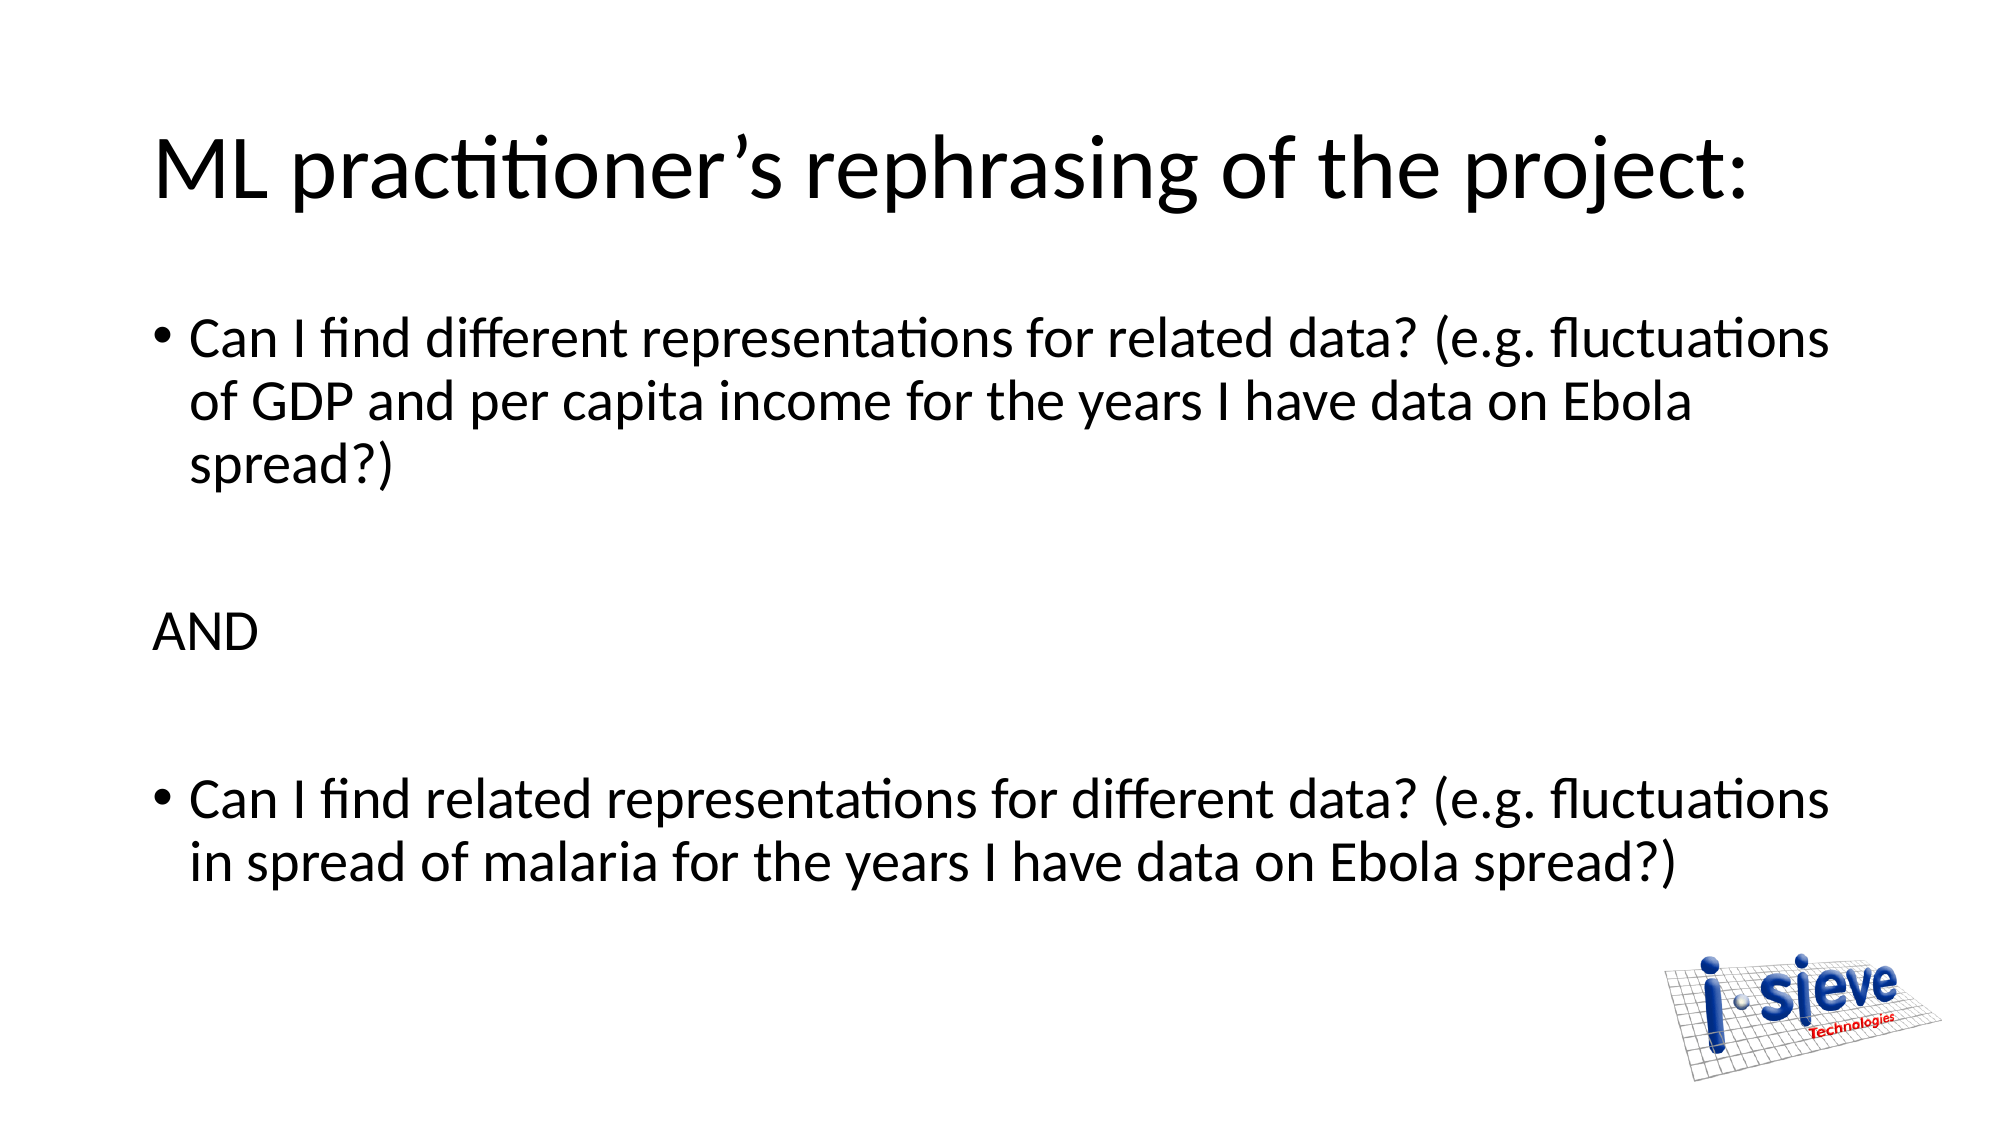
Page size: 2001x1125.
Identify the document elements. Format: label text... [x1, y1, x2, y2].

title ML practitioner’s rephrasing of the project: [137, 59, 1863, 278]
list Can I find different representations for related data? (e.g. fluctuations of GDP and per capita income for the years I have data on Ebola spread?) AND Can I find related representations for different data? (e.g. fluctuations in spread of malaria for the years I have data on Ebola spread?) [137, 299, 1863, 1014]
picture [1664, 953, 1942, 1082]
